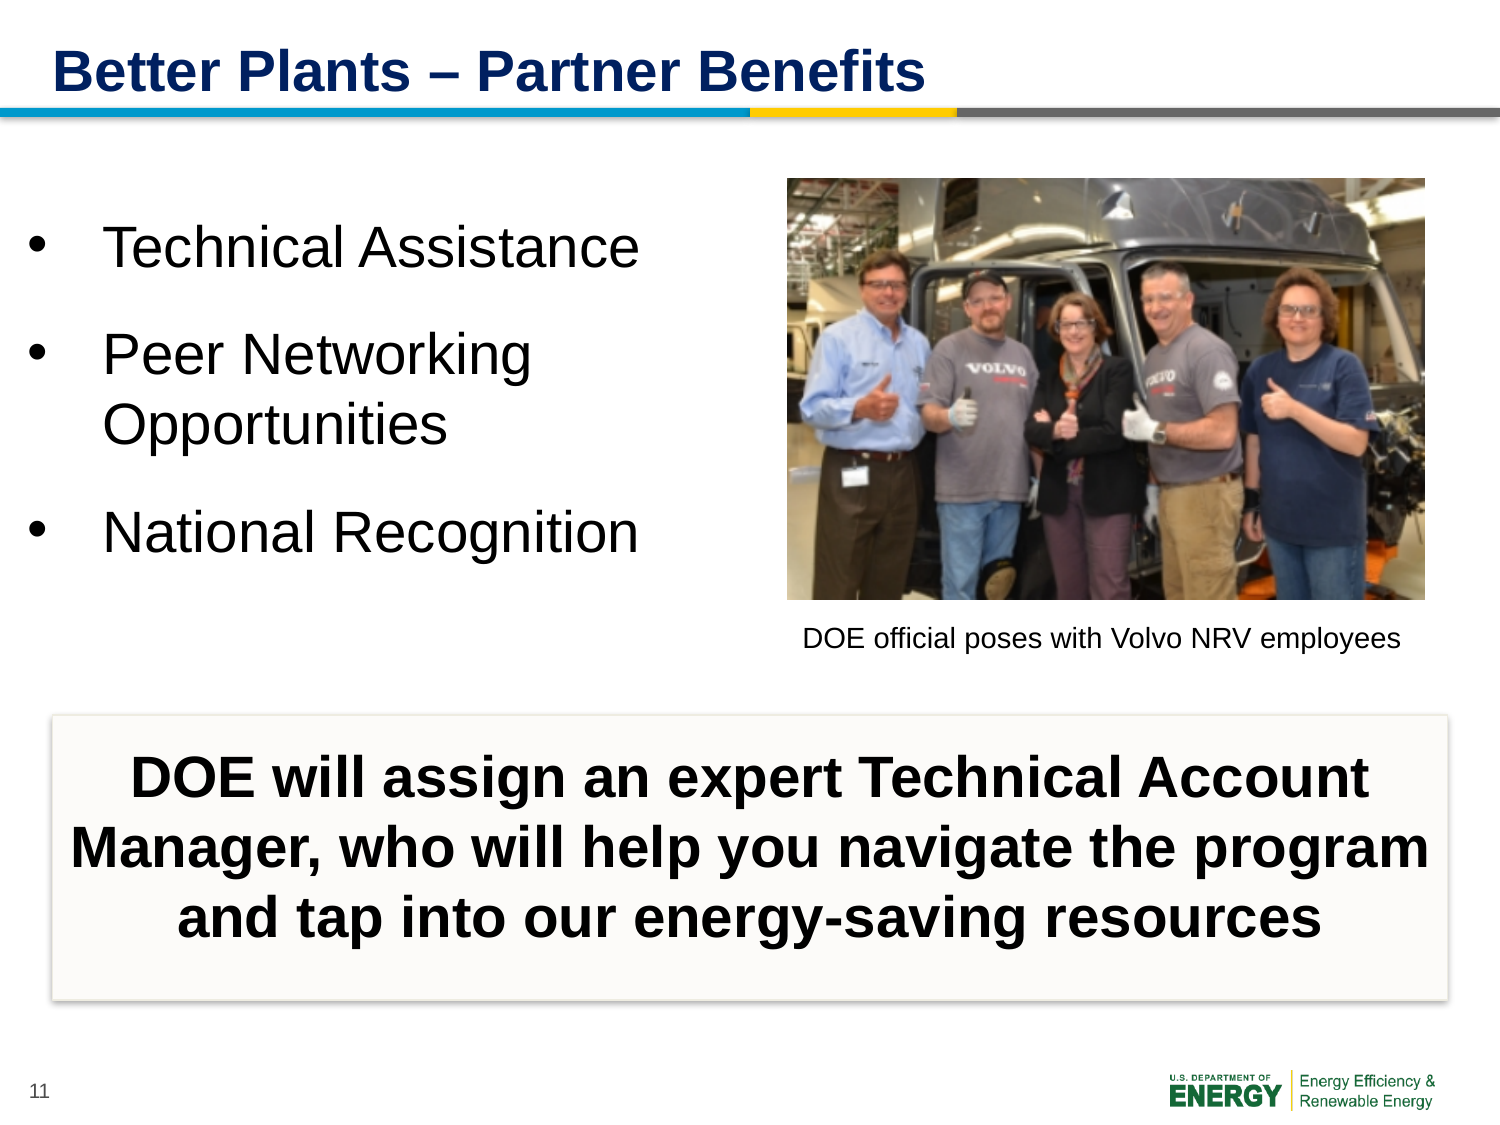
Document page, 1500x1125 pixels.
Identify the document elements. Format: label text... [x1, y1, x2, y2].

picture [787, 178, 1426, 601]
text_box DOE will assign an expert Technical Account Manager, who will help you navigate the program and tap into our energy-saving resources [53, 732, 1449, 957]
text_box DOE official poses with Volvo NRV employees [787, 612, 1435, 663]
picture [1170, 1070, 1435, 1111]
text_box [52, 714, 1448, 1001]
text_box Technical Assistance Peer Networking Opportunities National Recognition [12, 201, 782, 571]
text_box Better Plants – Partner Benefits [37, 0, 1388, 138]
